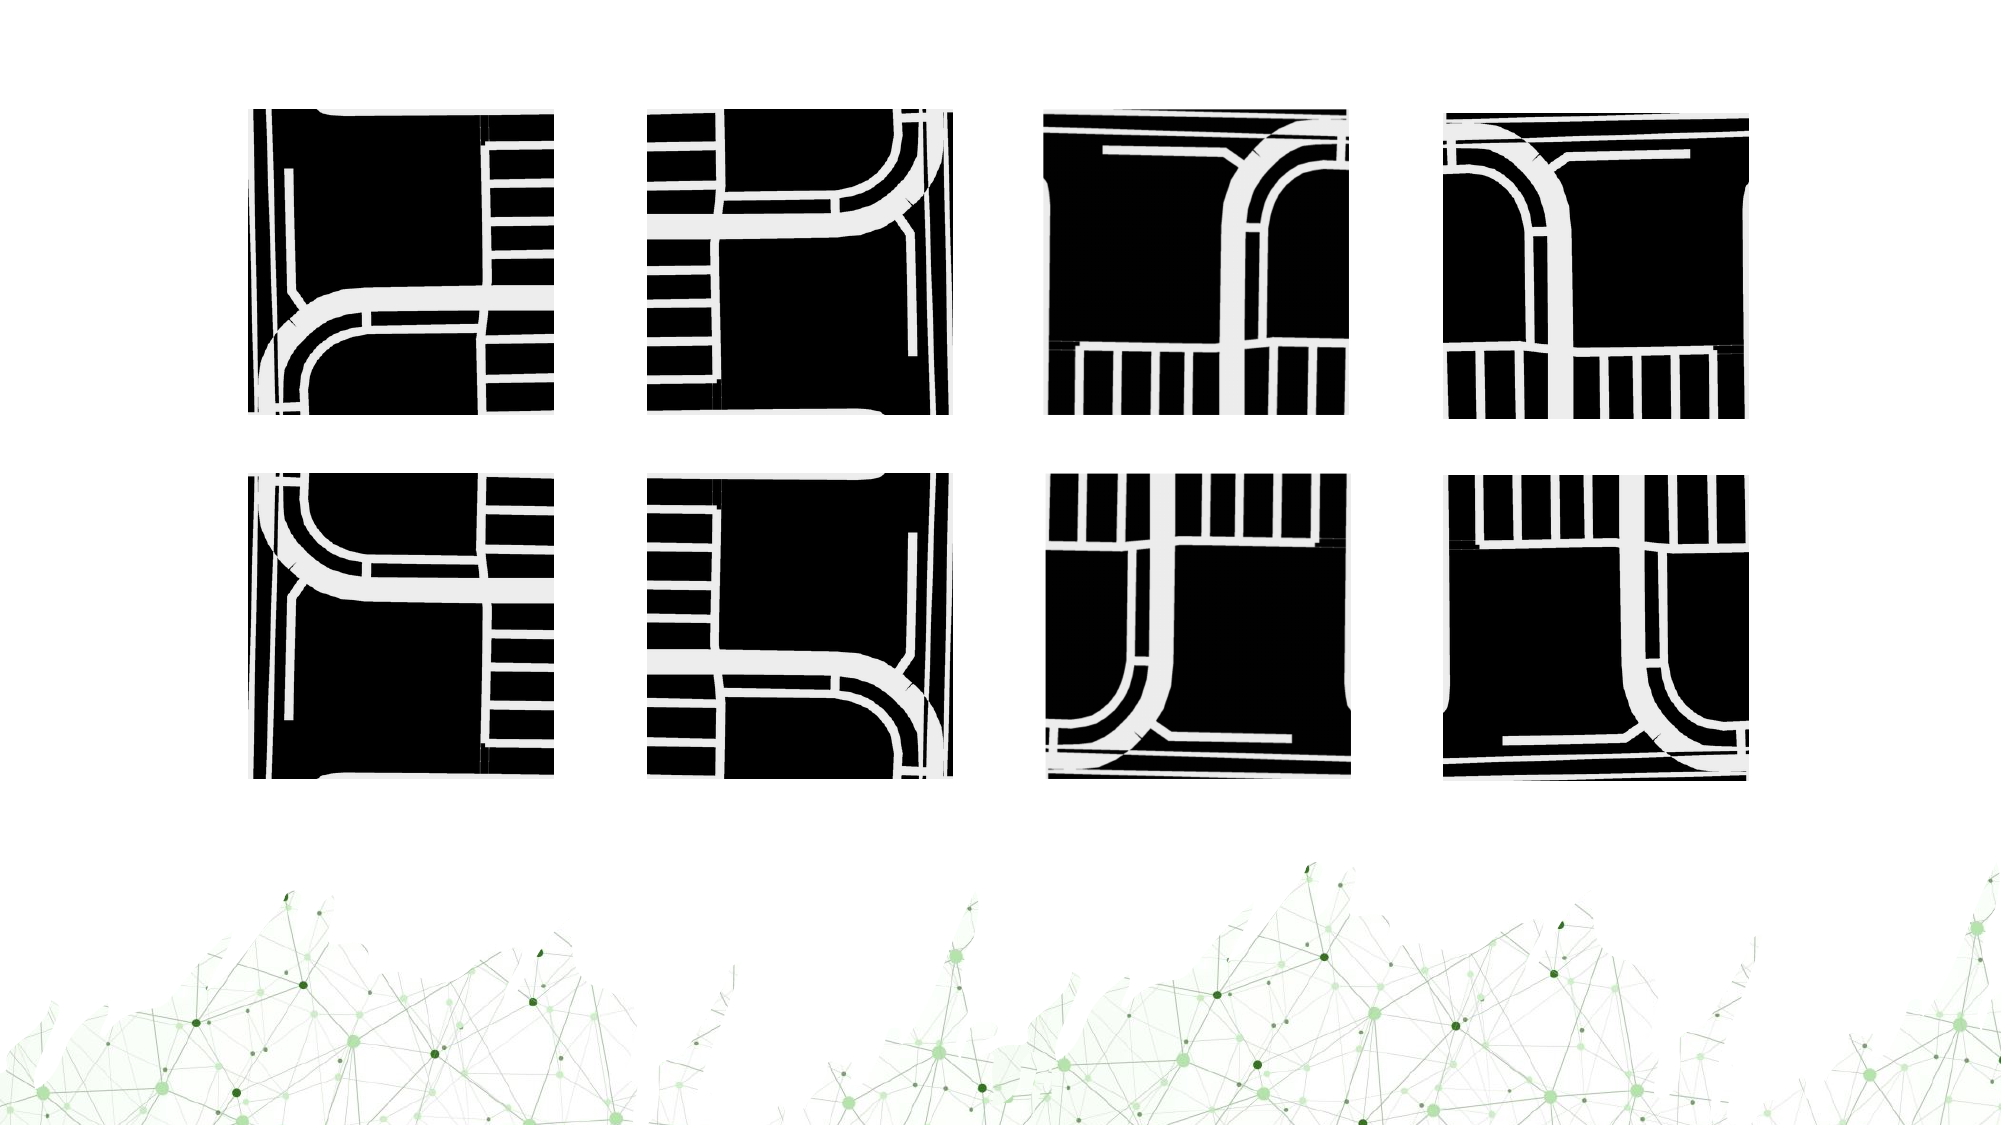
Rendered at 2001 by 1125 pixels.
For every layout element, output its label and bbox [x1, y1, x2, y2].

picture [1443, 475, 1749, 781]
text_box [0, 0, 2000, 862]
picture [1043, 109, 1349, 415]
picture [646, 473, 953, 779]
picture [248, 109, 554, 415]
picture [1045, 473, 1351, 779]
text_box [0, 862, 2000, 1125]
picture [646, 109, 953, 415]
picture [248, 473, 554, 779]
picture [1443, 113, 1749, 419]
